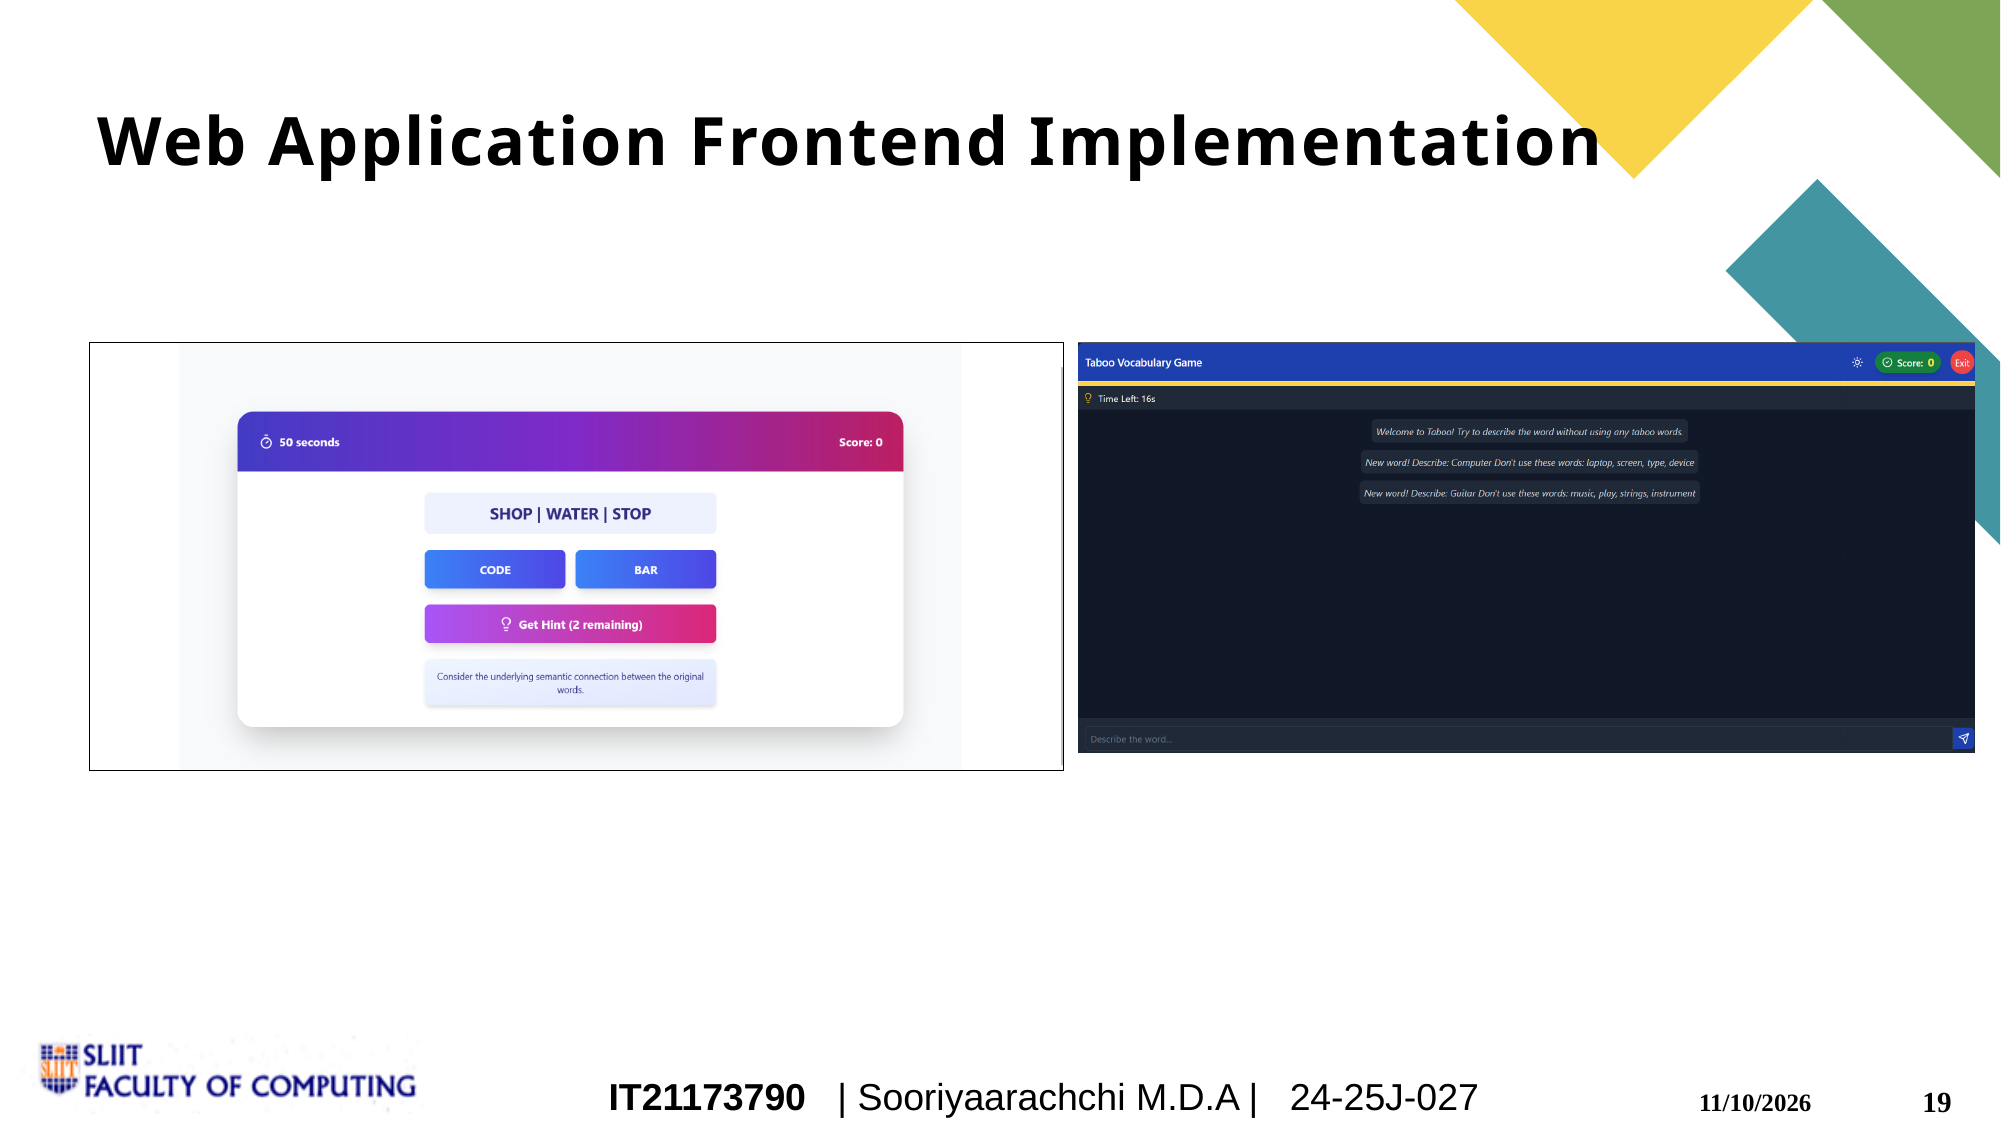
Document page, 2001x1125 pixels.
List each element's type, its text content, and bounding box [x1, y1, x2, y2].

text_box 19 [1907, 1076, 1994, 1117]
title Web Application Frontend Implementation [0, 60, 1793, 179]
text_box IT21173790 | Sooriyaarachchi M.D.A | 24-25J-027 [484, 1064, 1604, 1125]
text_box 3/18/2025 [1684, 1079, 1900, 1120]
picture [17, 1024, 428, 1114]
picture [1078, 342, 1975, 753]
picture [89, 342, 1064, 771]
